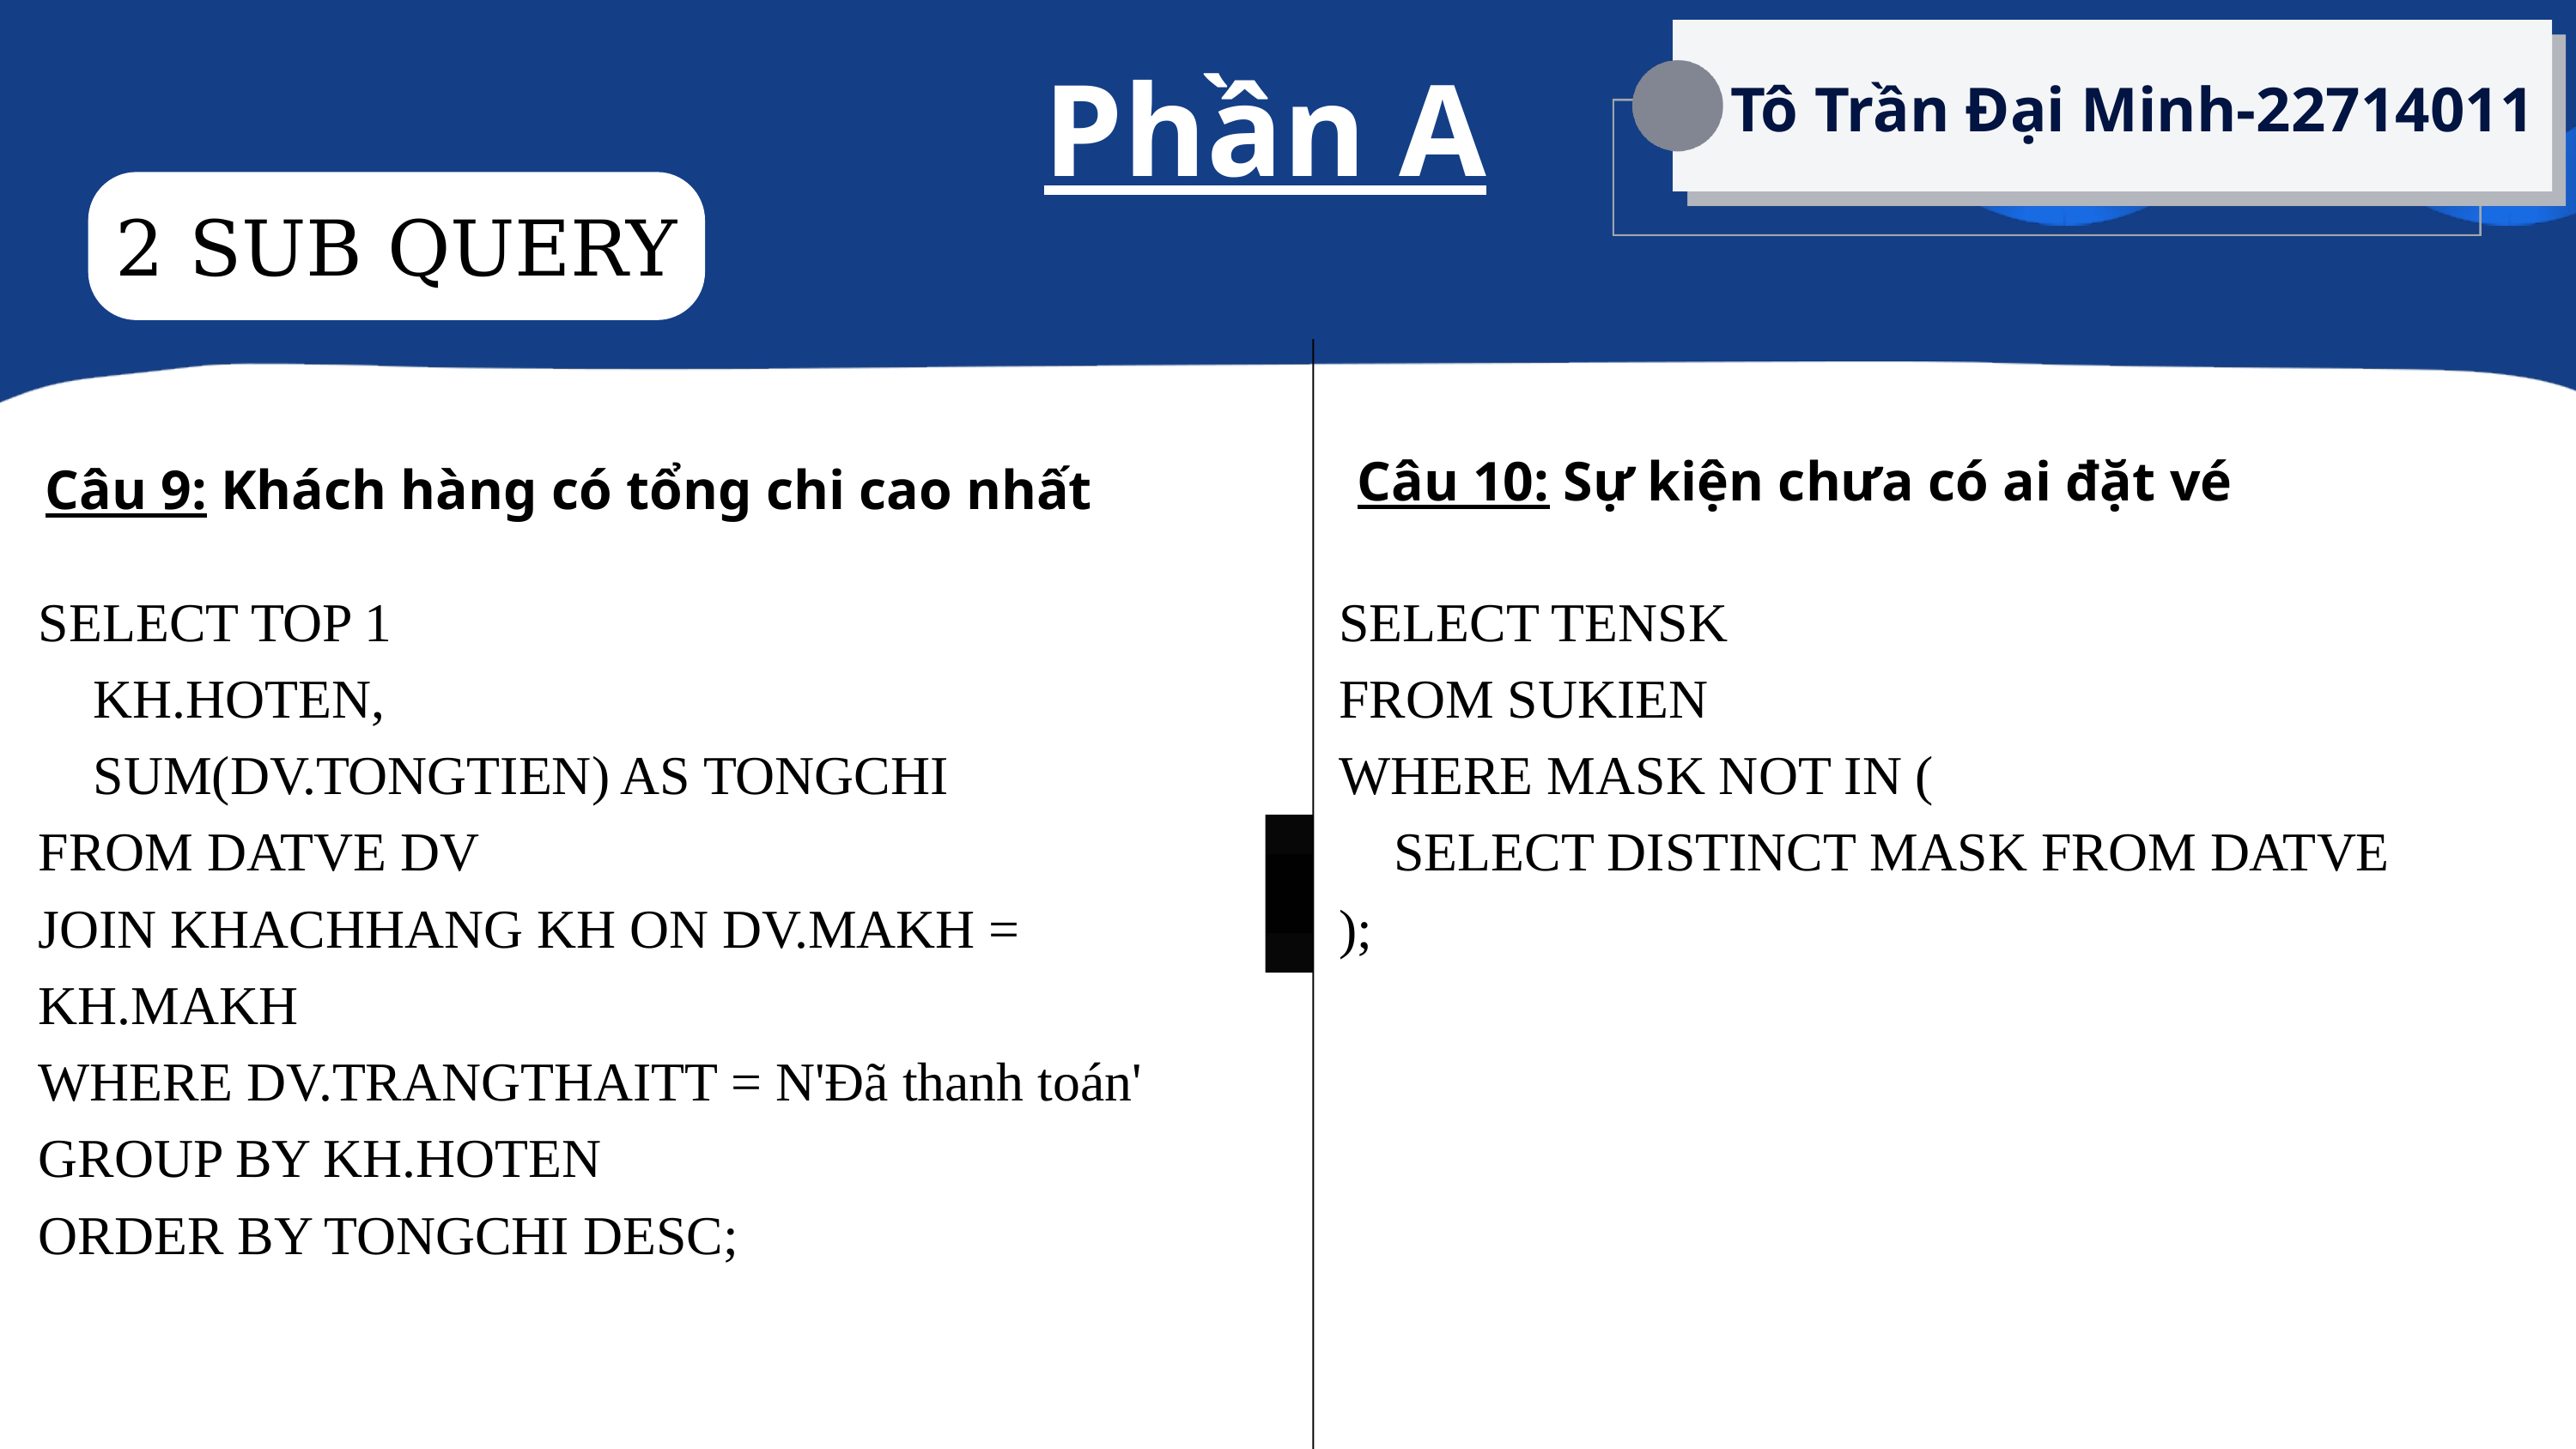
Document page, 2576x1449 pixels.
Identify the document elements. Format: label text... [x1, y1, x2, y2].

text_box SELECT TENSK FROM SUKIEN WHERE MASK NOT IN ( SELECT DISTINCT MASK FROM DATVE ); [1339, 575, 2567, 1036]
text_box Câu 9: Khách hàng có tổng chi cao nhất [45, 445, 1288, 638]
text_box 2 SUB QUERY [110, 327, 683, 430]
text_box [2567, 55, 2576, 58]
text_box [1265, 339, 1315, 1449]
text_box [88, 172, 706, 321]
text_box [1612, 20, 2567, 236]
text_box SELECT TOP 1 KH.HOTEN, SUM(DV.TONGTIEN) AS TONGCHI FROM DATVE DV JOIN KHACHHANG KH ON DV.MAKH = KH.MAKH WHERE DV.TRANGTHAITT = N'Đã thanh toán' GROUP BY KH.HOTEN ORDER BY TONGCHI DESC; [38, 575, 1266, 1265]
text_box [1315, 361, 2576, 1449]
text_box Tô Trần Đại Minh-22714011 [1689, 58, 2576, 144]
text_box [2567, 144, 2576, 226]
text_box Câu 10: Sự kiện chưa có ai đặt vé [1357, 436, 2458, 629]
text_box [0, 361, 1265, 1449]
text_box Phần A [1043, 24, 1487, 202]
